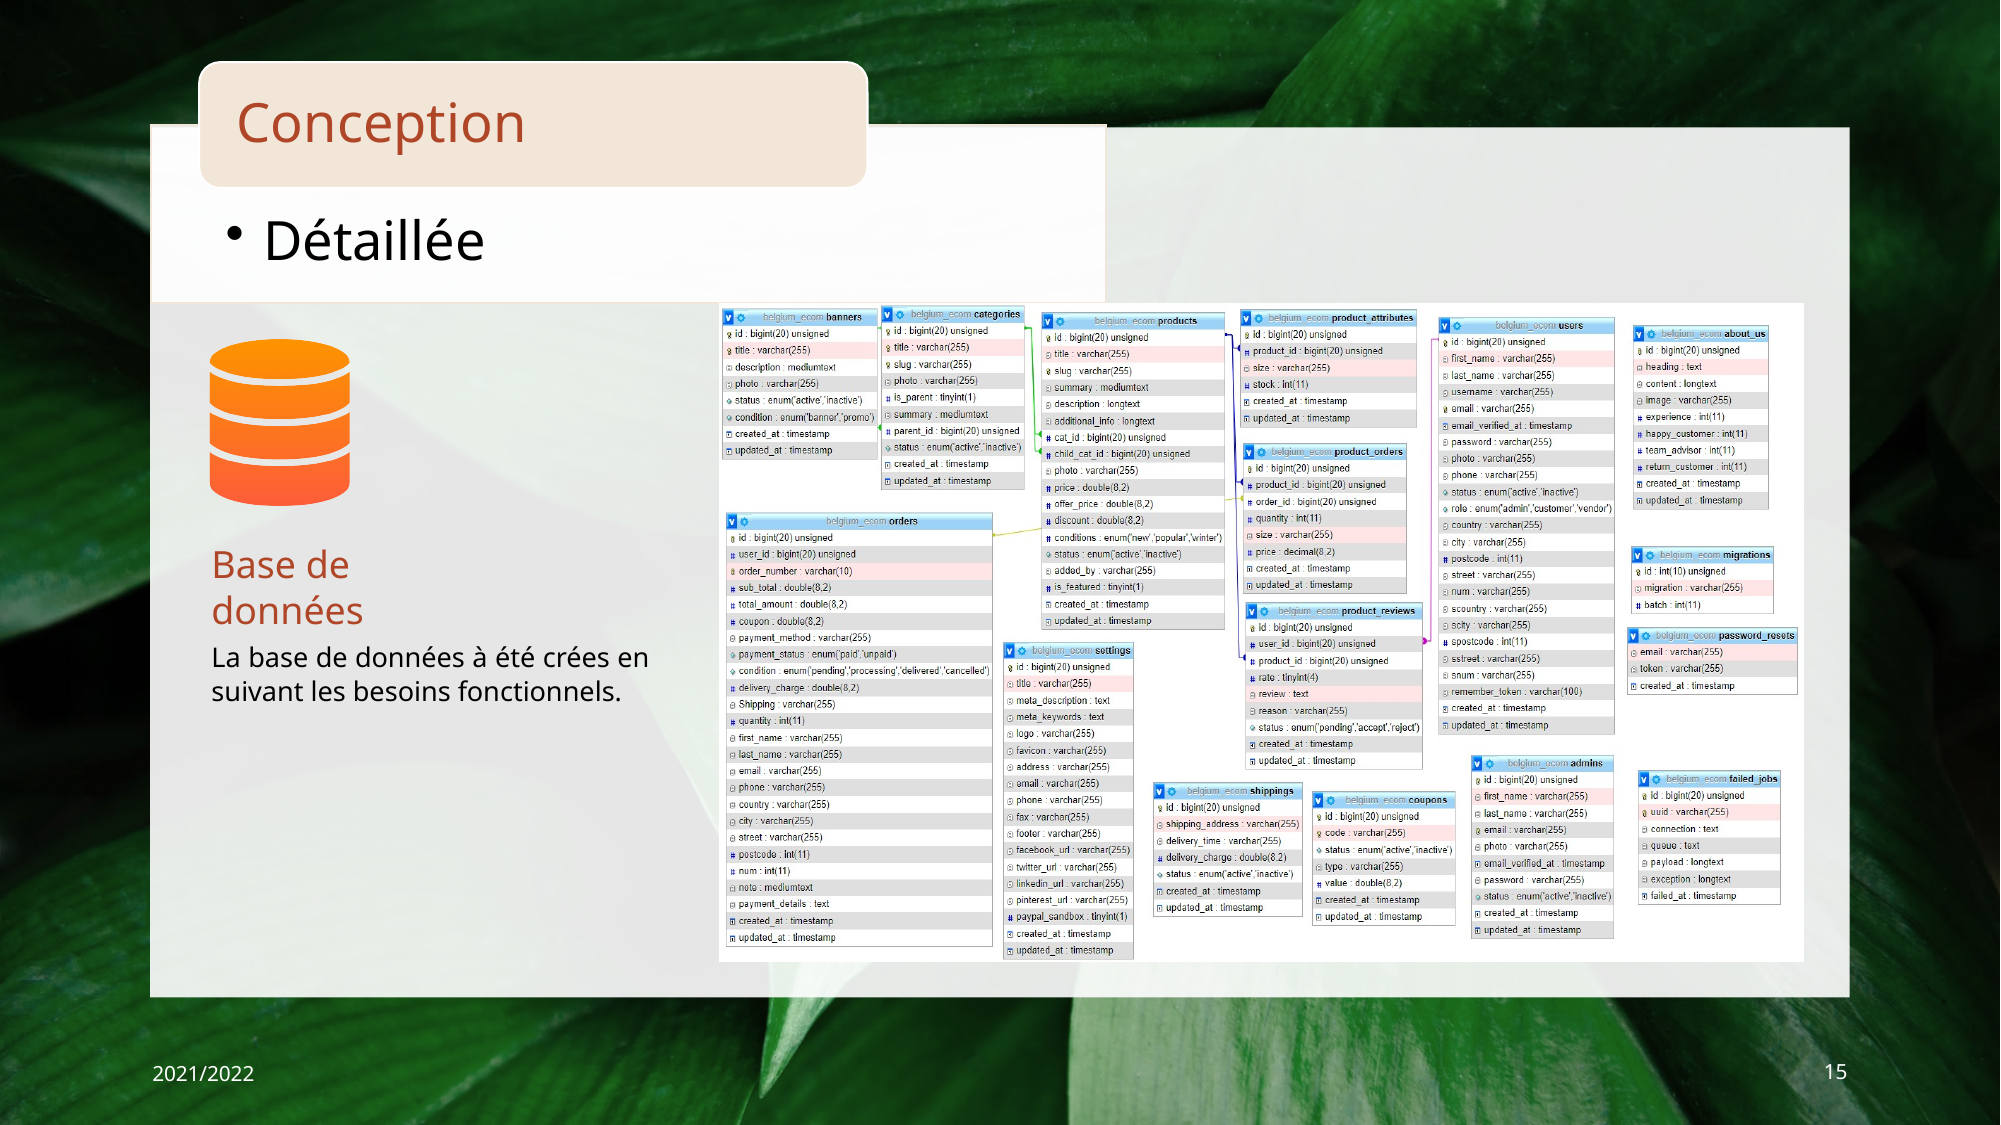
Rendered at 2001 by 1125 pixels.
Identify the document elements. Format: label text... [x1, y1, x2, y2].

list Base de données [196, 532, 520, 593]
slide_number 15 [1412, 1042, 1863, 1103]
slide_number 2021/2022 [137, 1042, 588, 1103]
picture [719, 303, 1804, 962]
picture [196, 339, 363, 506]
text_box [151, 61, 1107, 304]
text_box La base de données à été crées en suivant les besoins fonctionnels. [196, 630, 665, 919]
picture [0, 1, 2000, 1125]
